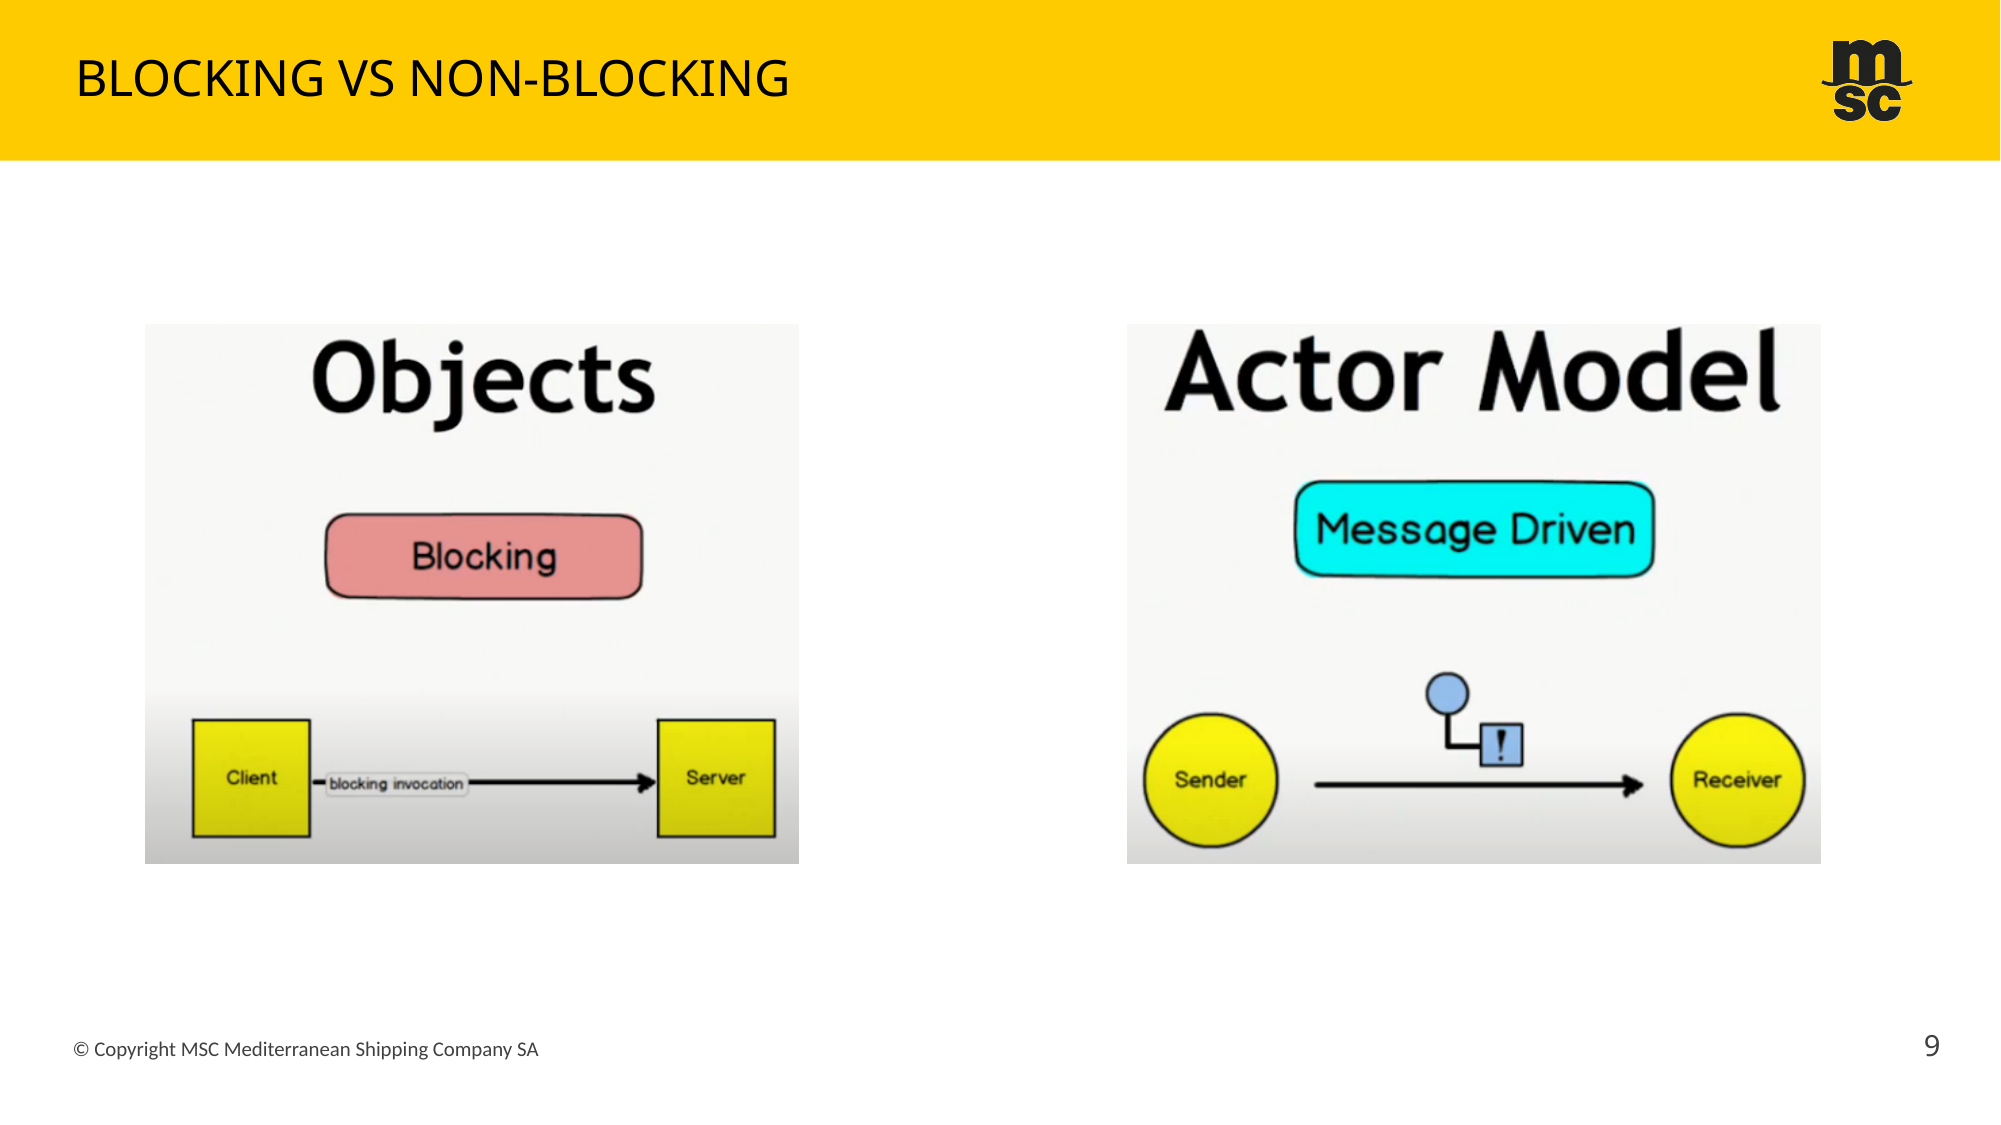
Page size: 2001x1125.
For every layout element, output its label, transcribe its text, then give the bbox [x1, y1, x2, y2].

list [145, 324, 799, 864]
footer © Copyright MSC Mediterranean Shipping Company SA [57, 1027, 663, 1079]
title Blocking vs non-blocking [75, 6, 1474, 155]
slide_number 9 [1879, 1019, 1956, 1070]
picture [1127, 324, 1821, 864]
picture [1797, 5, 1937, 157]
